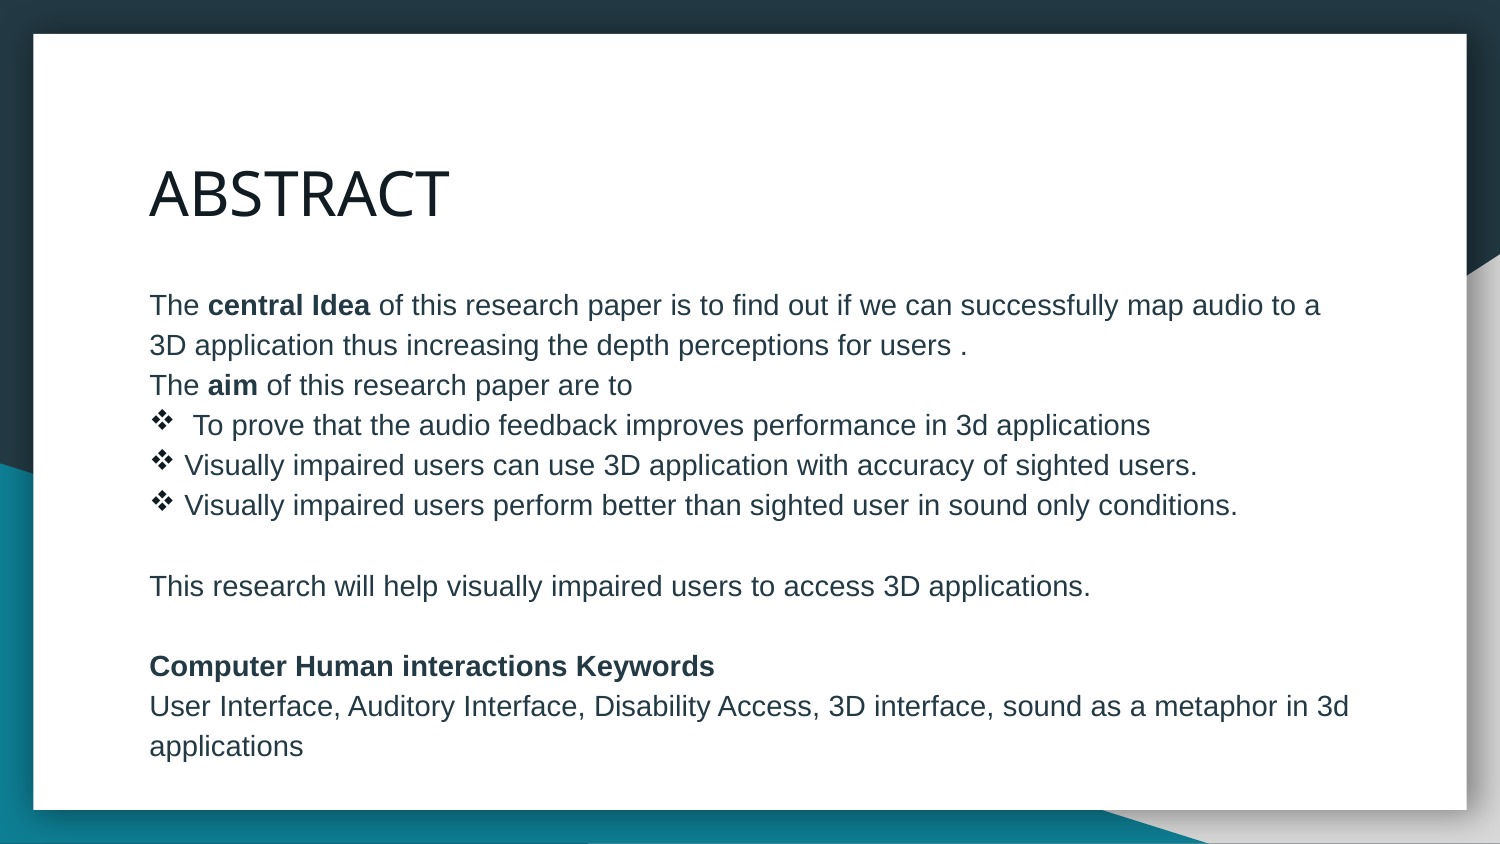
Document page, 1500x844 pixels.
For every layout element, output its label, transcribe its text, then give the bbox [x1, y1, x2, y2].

title ABSTRACT [134, 138, 1189, 255]
list The central Idea of this research paper is to find out if we can successfully map audio to a 3D application thus increasing the depth perceptions for users . The aim of this research paper are to To prove that the audio feedback improves performance in 3d applications Visually impaired users can use 3D application with accuracy of sighted users. Visually impaired users perform better than sighted user in sound only conditions. This research will help visually impaired users to access 3D applications. Computer Human interactions Keywords User Interface, Auditory Interface, Disability Access, 3D interface, sound as a metaphor in 3d applications [134, 265, 1379, 770]
